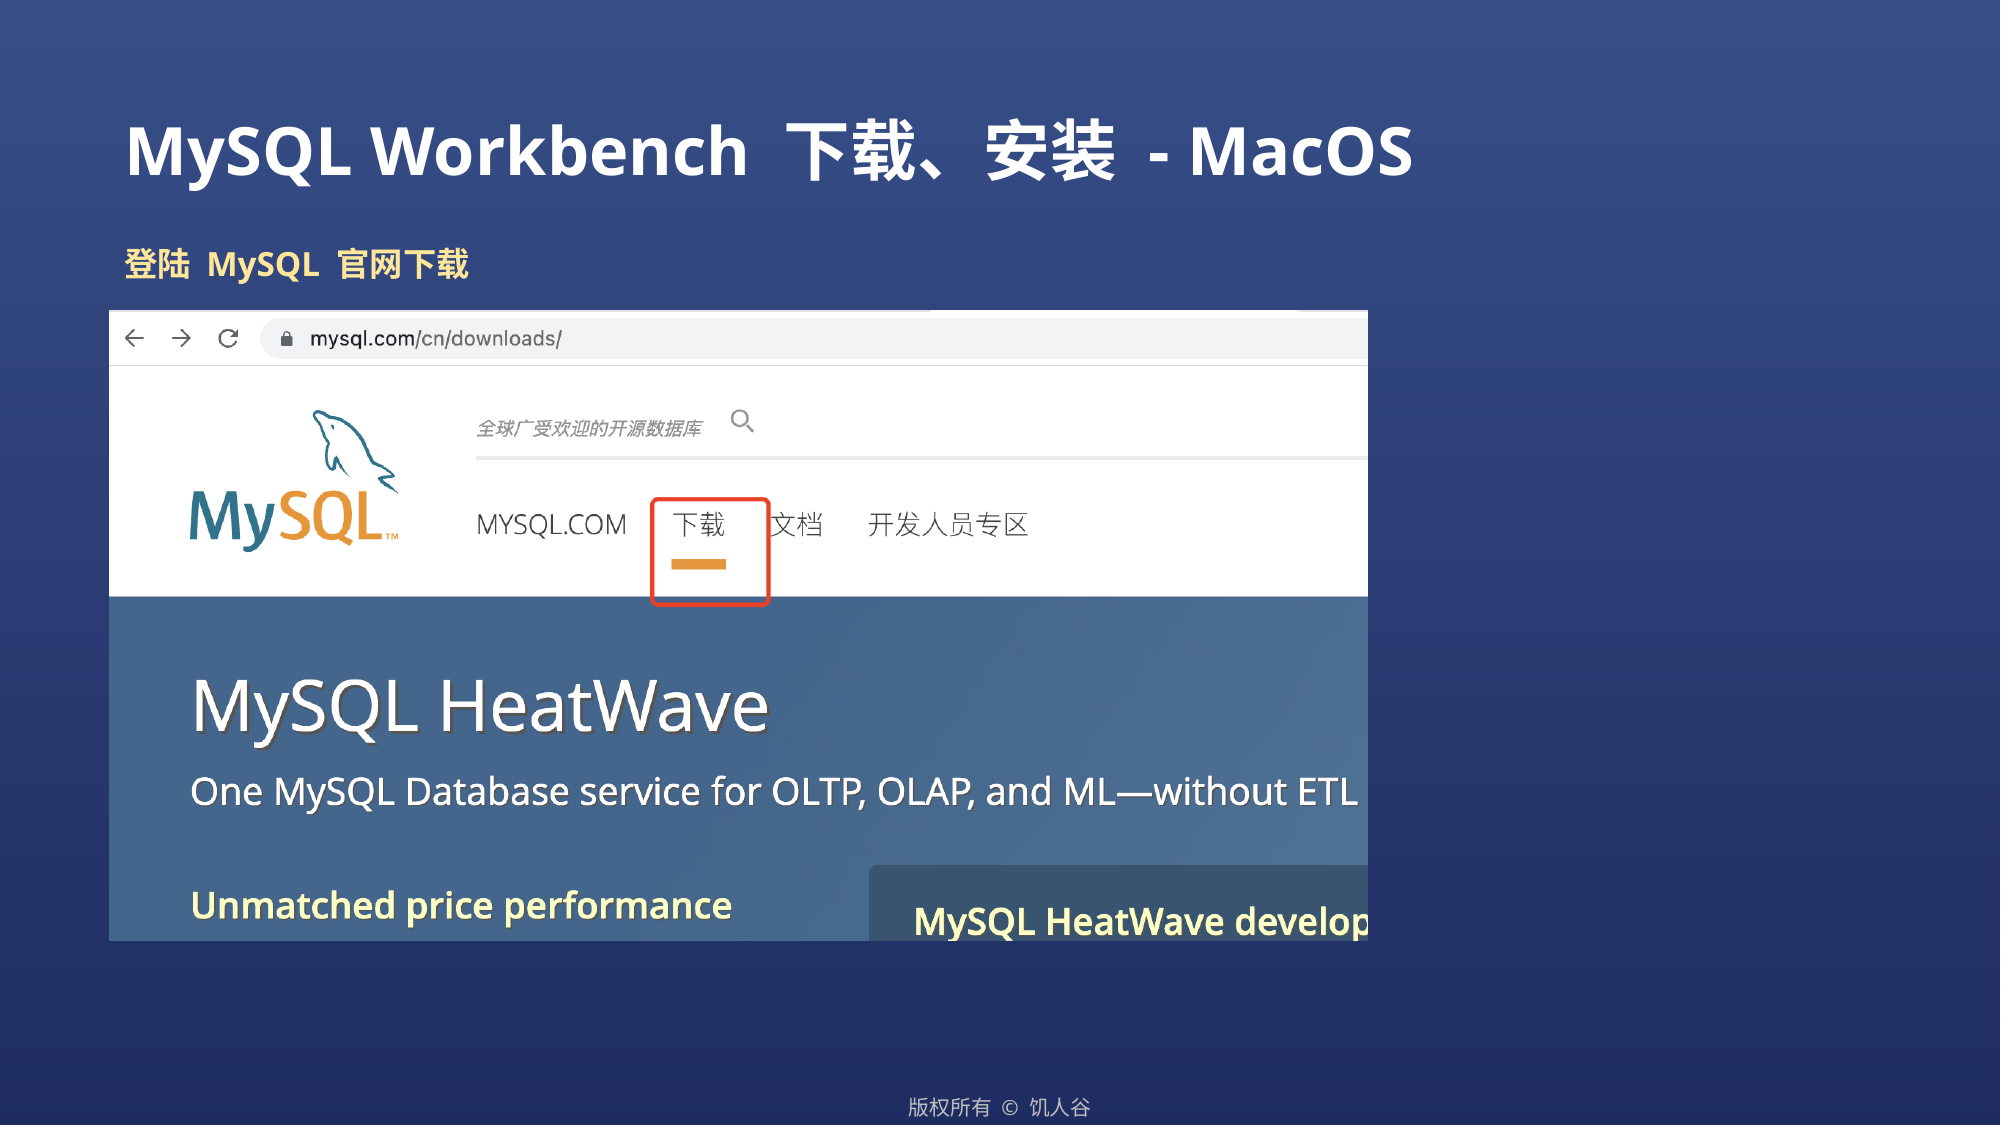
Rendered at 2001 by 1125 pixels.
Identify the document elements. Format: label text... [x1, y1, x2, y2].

text_box 登陆 MySQL 官网下载 [109, 216, 1869, 291]
text_box MySQL Workbench 下载、安装 - MacOS [109, 110, 1817, 198]
picture [109, 310, 1368, 941]
